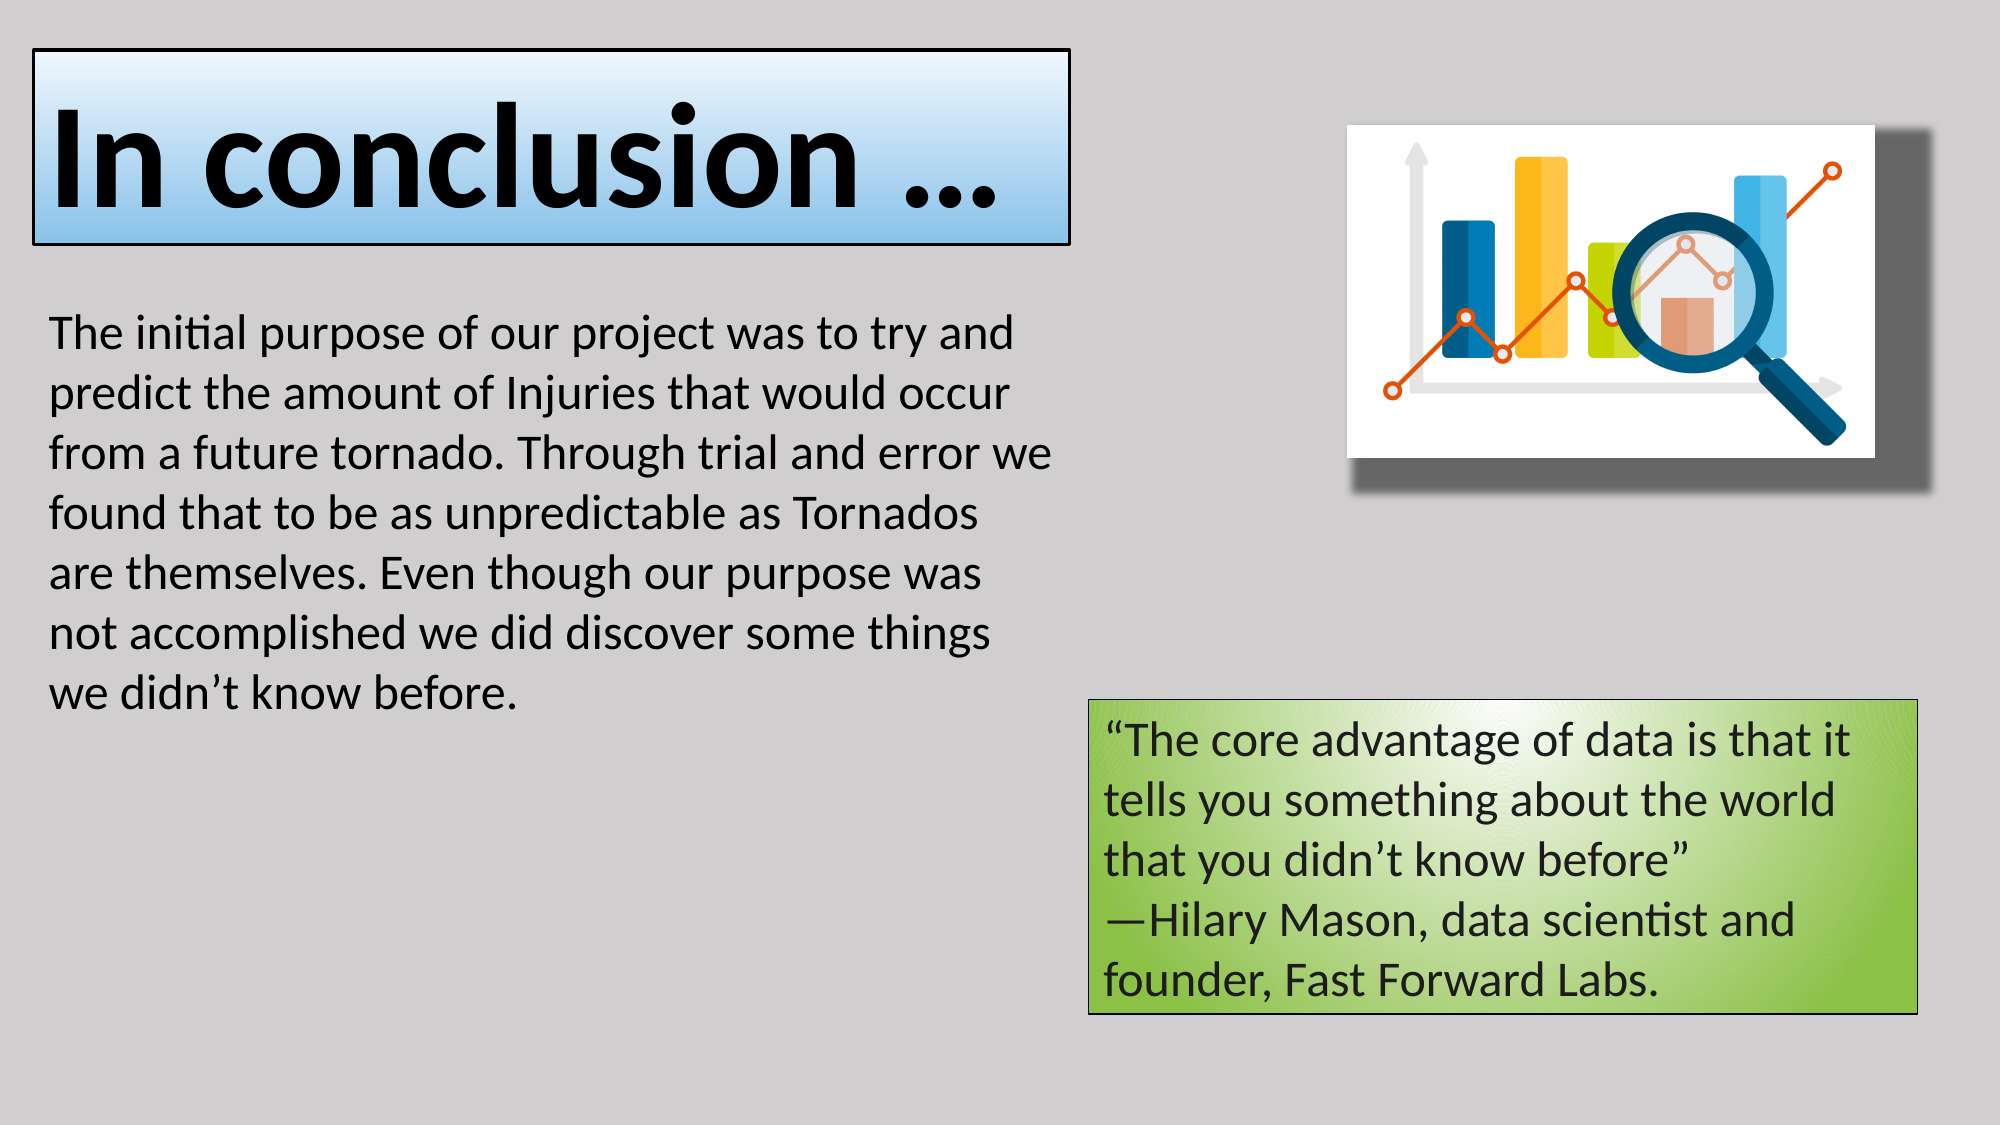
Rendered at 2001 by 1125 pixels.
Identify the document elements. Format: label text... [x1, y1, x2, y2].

picture [1347, 125, 1875, 458]
text_box The initial purpose of our project was to try and predict the amount of Injuries that would occur from a future tornado. Through trial and error we found that to be as unpredictable as Tornados are themselves. Even though our purpose was not accomplished we did discover some things we didn’t know before. [33, 291, 1070, 727]
text_box “The core advantage of data is that it tells you something about the world that you didn’t know before” —Hilary Mason, data scientist and founder, Fast Forward Labs. [1088, 699, 1918, 1014]
text_box In conclusion … [33, 49, 1070, 245]
